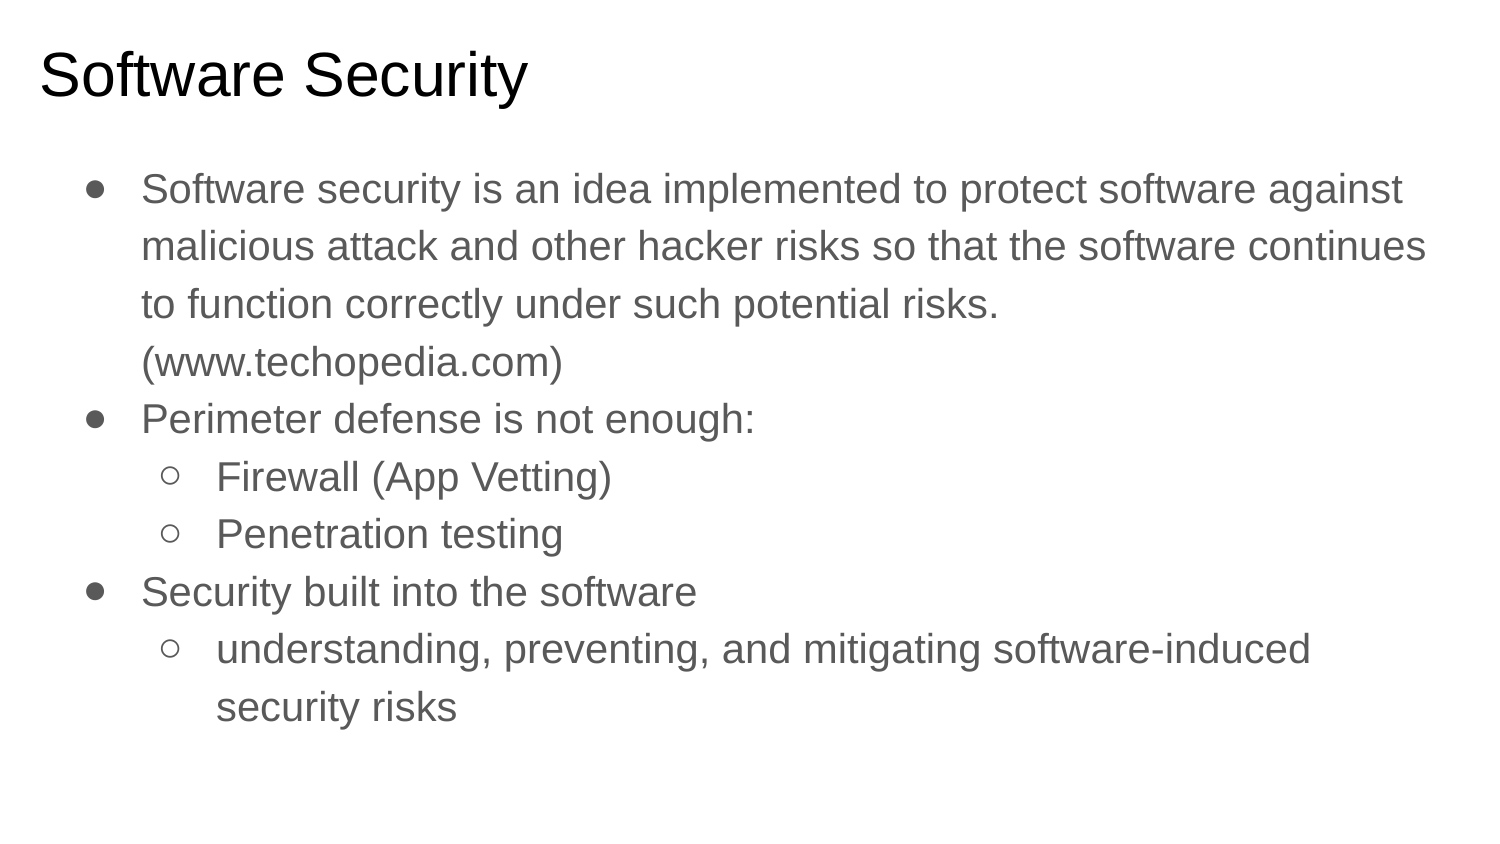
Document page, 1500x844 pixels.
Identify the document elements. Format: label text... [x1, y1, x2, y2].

title Software Security [24, 19, 1423, 114]
list Software security is an idea implemented to protect software against malicious attack and other hacker risks so that the software continues to function correctly under such potential risks. (www.techopedia.com) Perimeter defense is not enough: Firewall (App Vetting) Penetration testing Security built into the software understanding, preventing, and mitigating software-induced security risks [51, 139, 1449, 750]
